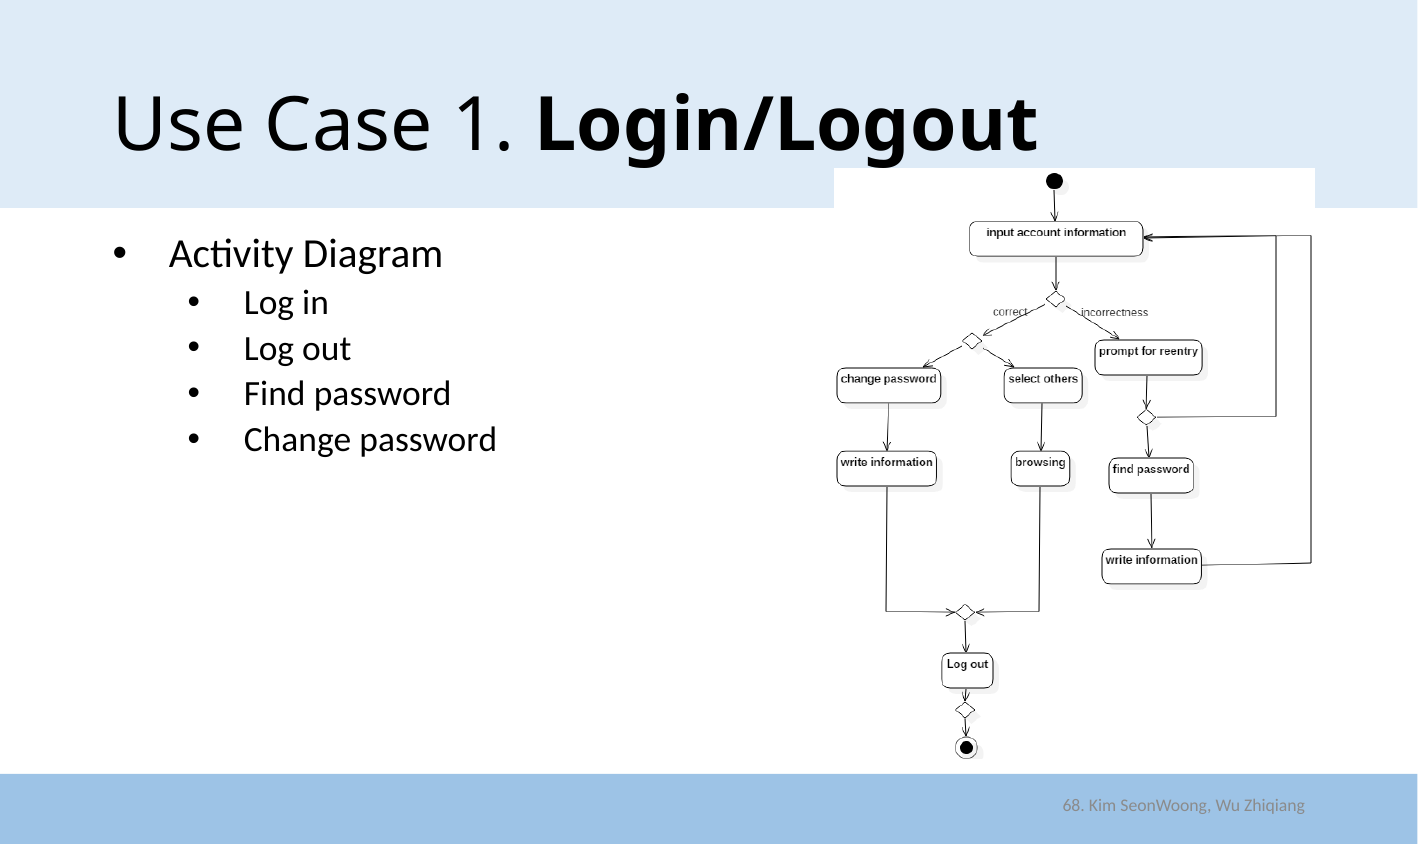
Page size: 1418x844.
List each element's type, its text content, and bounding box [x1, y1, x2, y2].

list Activity Diagram Log in Log out Find password Change password [97, 224, 834, 706]
title Use Case 1. Login/Logout [97, 44, 1320, 208]
picture [834, 168, 1315, 759]
list Activity Diagram Log in Log out Find password Change password [1315, 224, 1320, 706]
slide_number 68. Kim SeonWoong, Wu Zhiqiang [1001, 782, 1320, 827]
